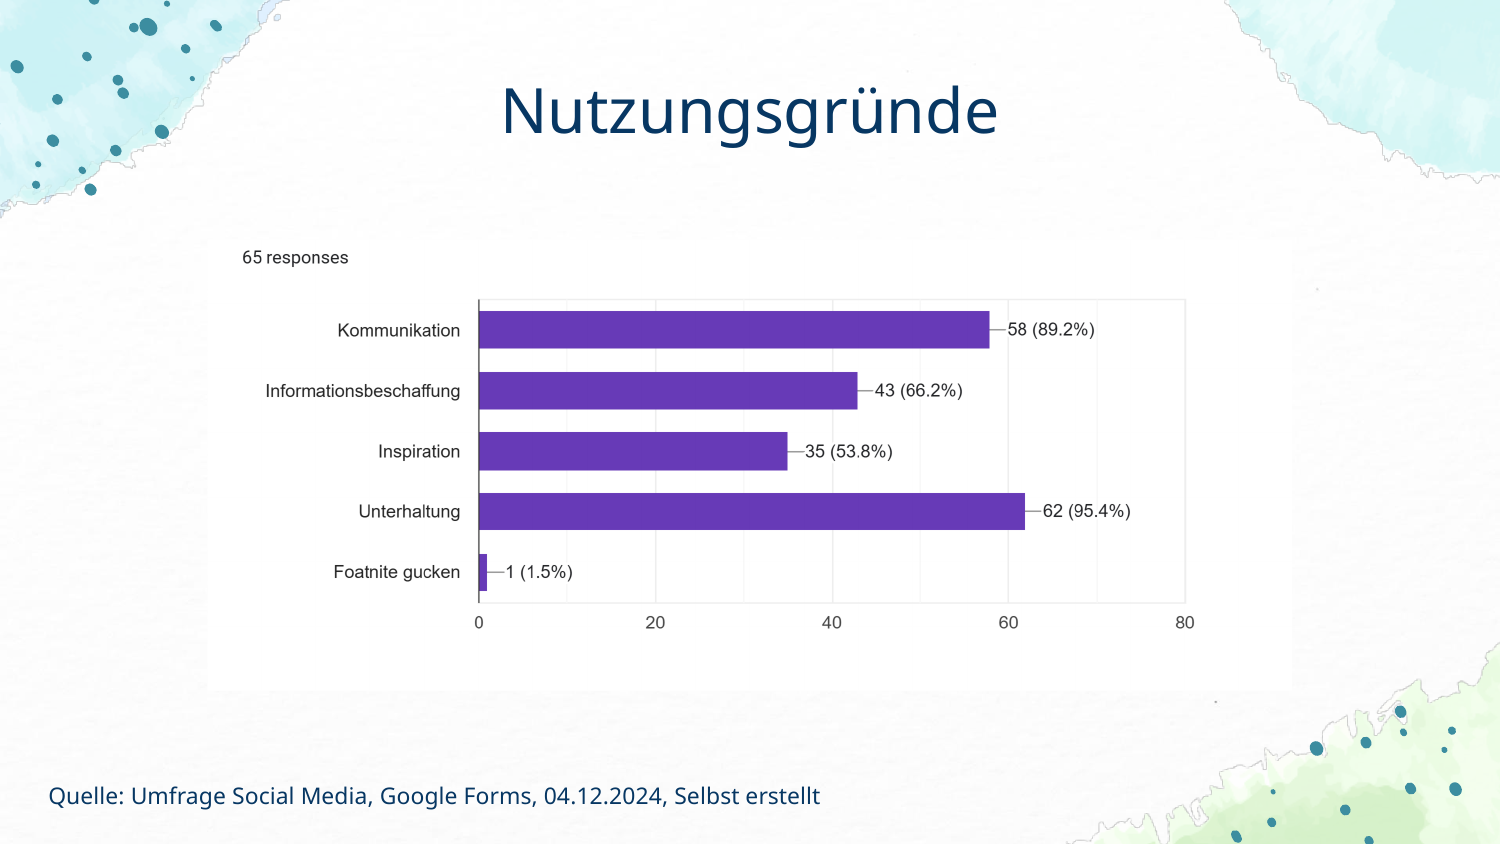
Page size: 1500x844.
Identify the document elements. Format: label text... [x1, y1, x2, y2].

picture [0, 0, 1500, 844]
text_box Quelle: Umfrage Social Media, Google Forms, 04.12.2024, Selbst erstellt [33, 773, 1029, 817]
title Nutzungsgründe [120, 61, 1380, 156]
